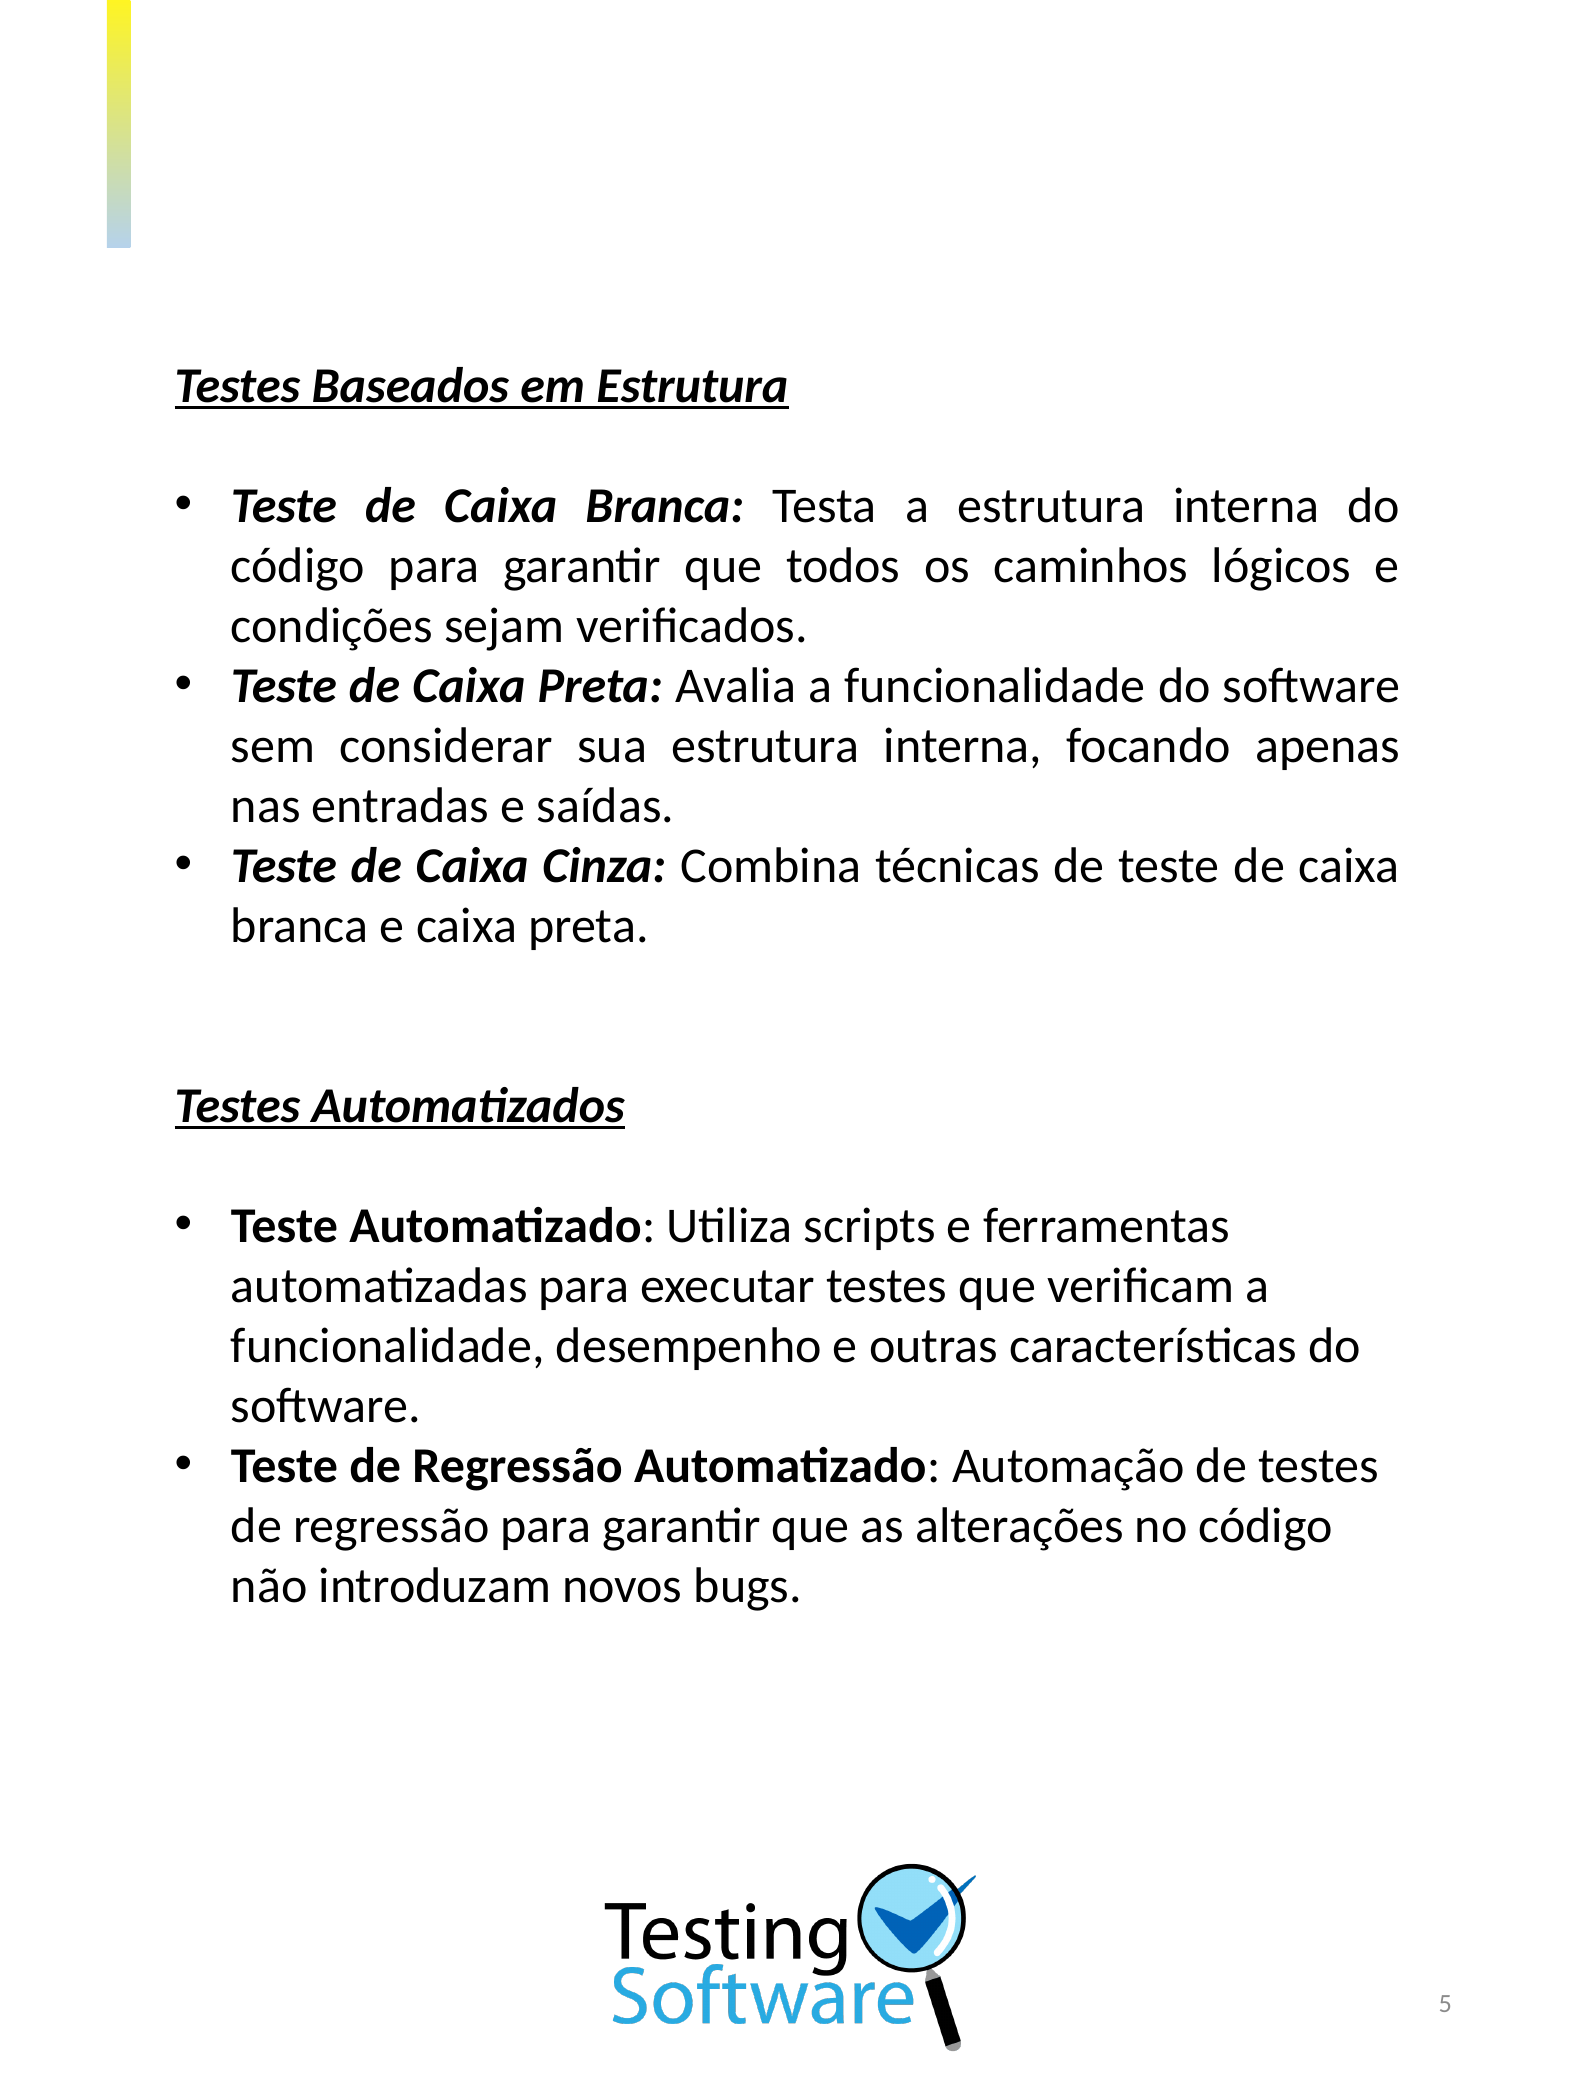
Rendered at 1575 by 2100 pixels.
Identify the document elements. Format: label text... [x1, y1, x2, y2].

slide_number 5 [1112, 1946, 1467, 2059]
picture [592, 1764, 983, 2072]
text_box [106, 0, 131, 249]
text_box Testes Baseados em Estrutura Teste de Caixa Branca: Testa a estrutura interna do código para garantir que todos os caminhos lógicos e condições sejam verificados. Teste de Caixa Preta: Avalia a funcionalidade do software sem considerar sua estrutura interna, focando apenas nas entradas e saídas. Teste de Caixa Cinza: Combina técnicas de teste de caixa branca e caixa preta. Testes Automatizados Teste Automatizado: Utiliza scripts e ferramentas automatizadas para executar testes que verificam a funcionalidade, desempenho e outras características do software. Teste de Regressão Automatizado: Automação de testes de regressão para garantir que as alterações no código não introduzam novos bugs. [159, 344, 1416, 1680]
